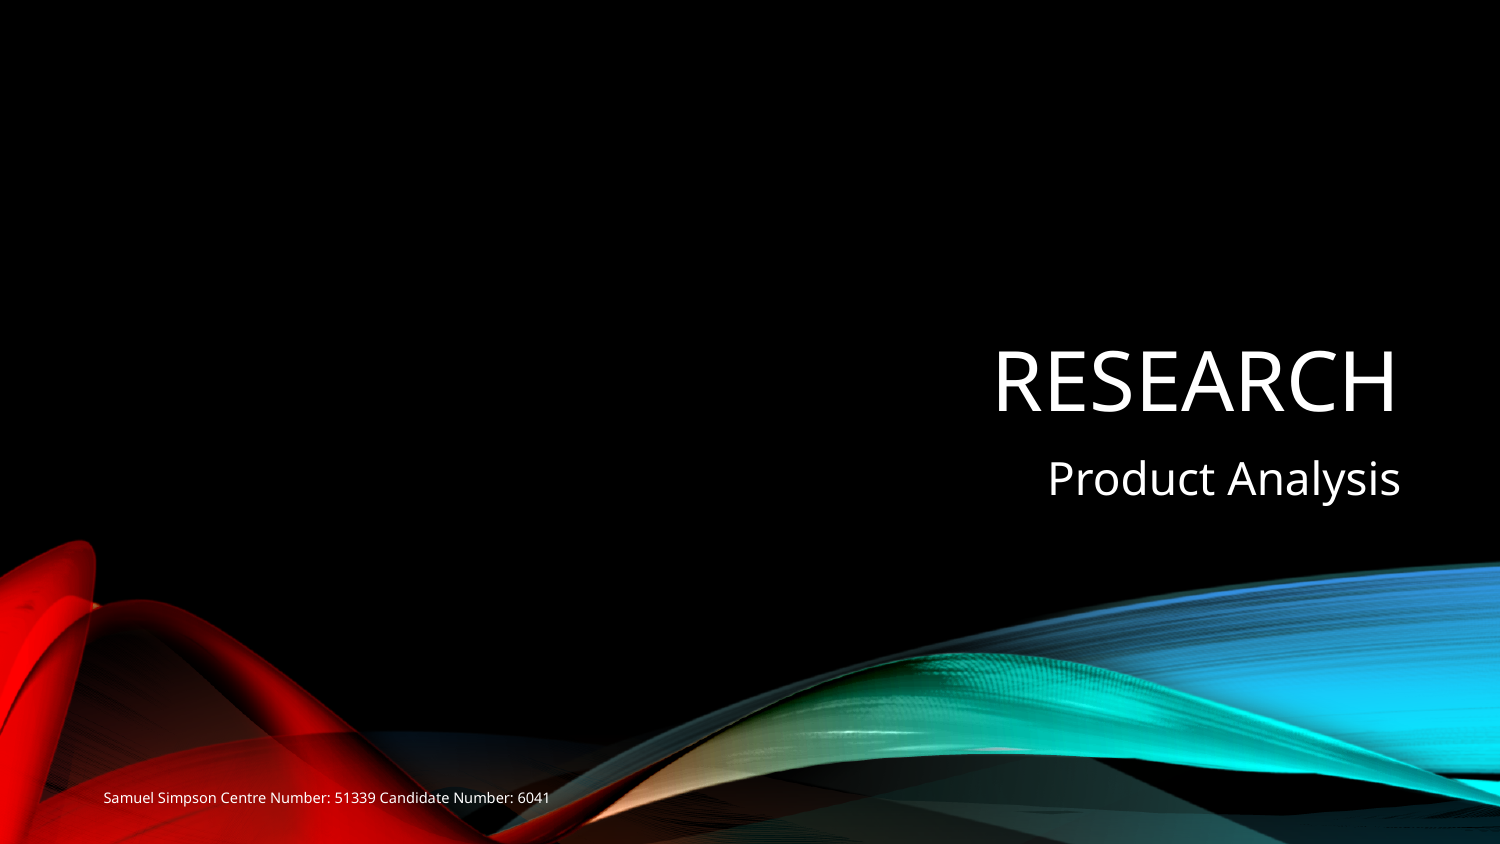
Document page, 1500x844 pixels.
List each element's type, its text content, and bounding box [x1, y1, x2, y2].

title Research [84, 92, 1416, 438]
list Product Analysis [126, 448, 1417, 566]
picture [0, 538, 1500, 844]
footer Samuel Simpson Centre Number: 51339 Candidate Number: 6041 [88, 776, 949, 821]
